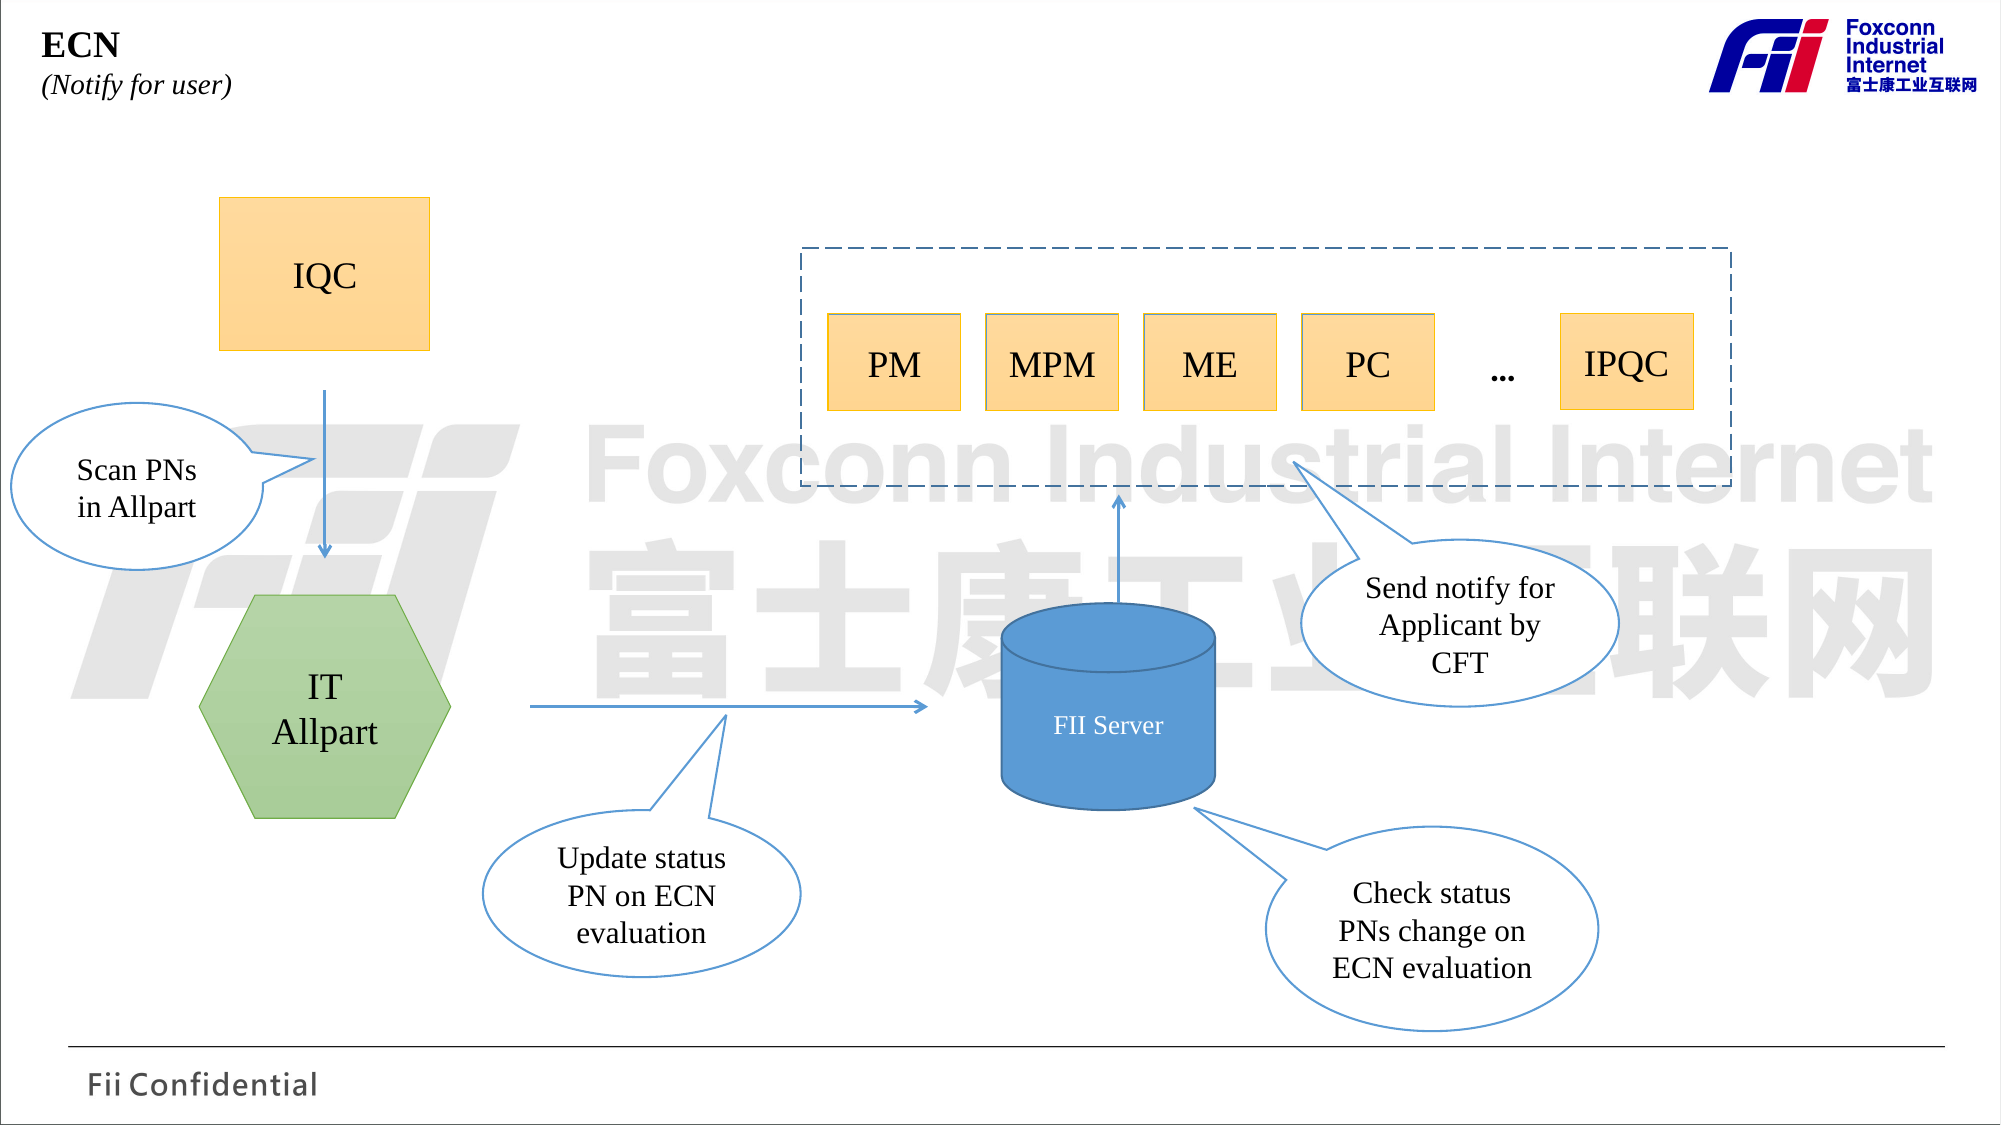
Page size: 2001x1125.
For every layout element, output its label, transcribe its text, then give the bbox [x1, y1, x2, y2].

text_box Scan PNs in Allpart [10, 401, 317, 571]
text_box ECN (Notify for user) [26, 12, 248, 108]
picture [0, 0, 2001, 1125]
text_box IQC [219, 197, 430, 351]
text_box IT Allpart [198, 594, 452, 819]
text_box [800, 247, 1732, 487]
text_box Check status PNs change on ECN evaluation [1193, 806, 1600, 1033]
text_box Update status PN on ECN evaluation [481, 714, 802, 979]
text_box Send notify for Applicant by CFT [1292, 460, 1621, 708]
text_box FII Server [1000, 602, 1217, 812]
